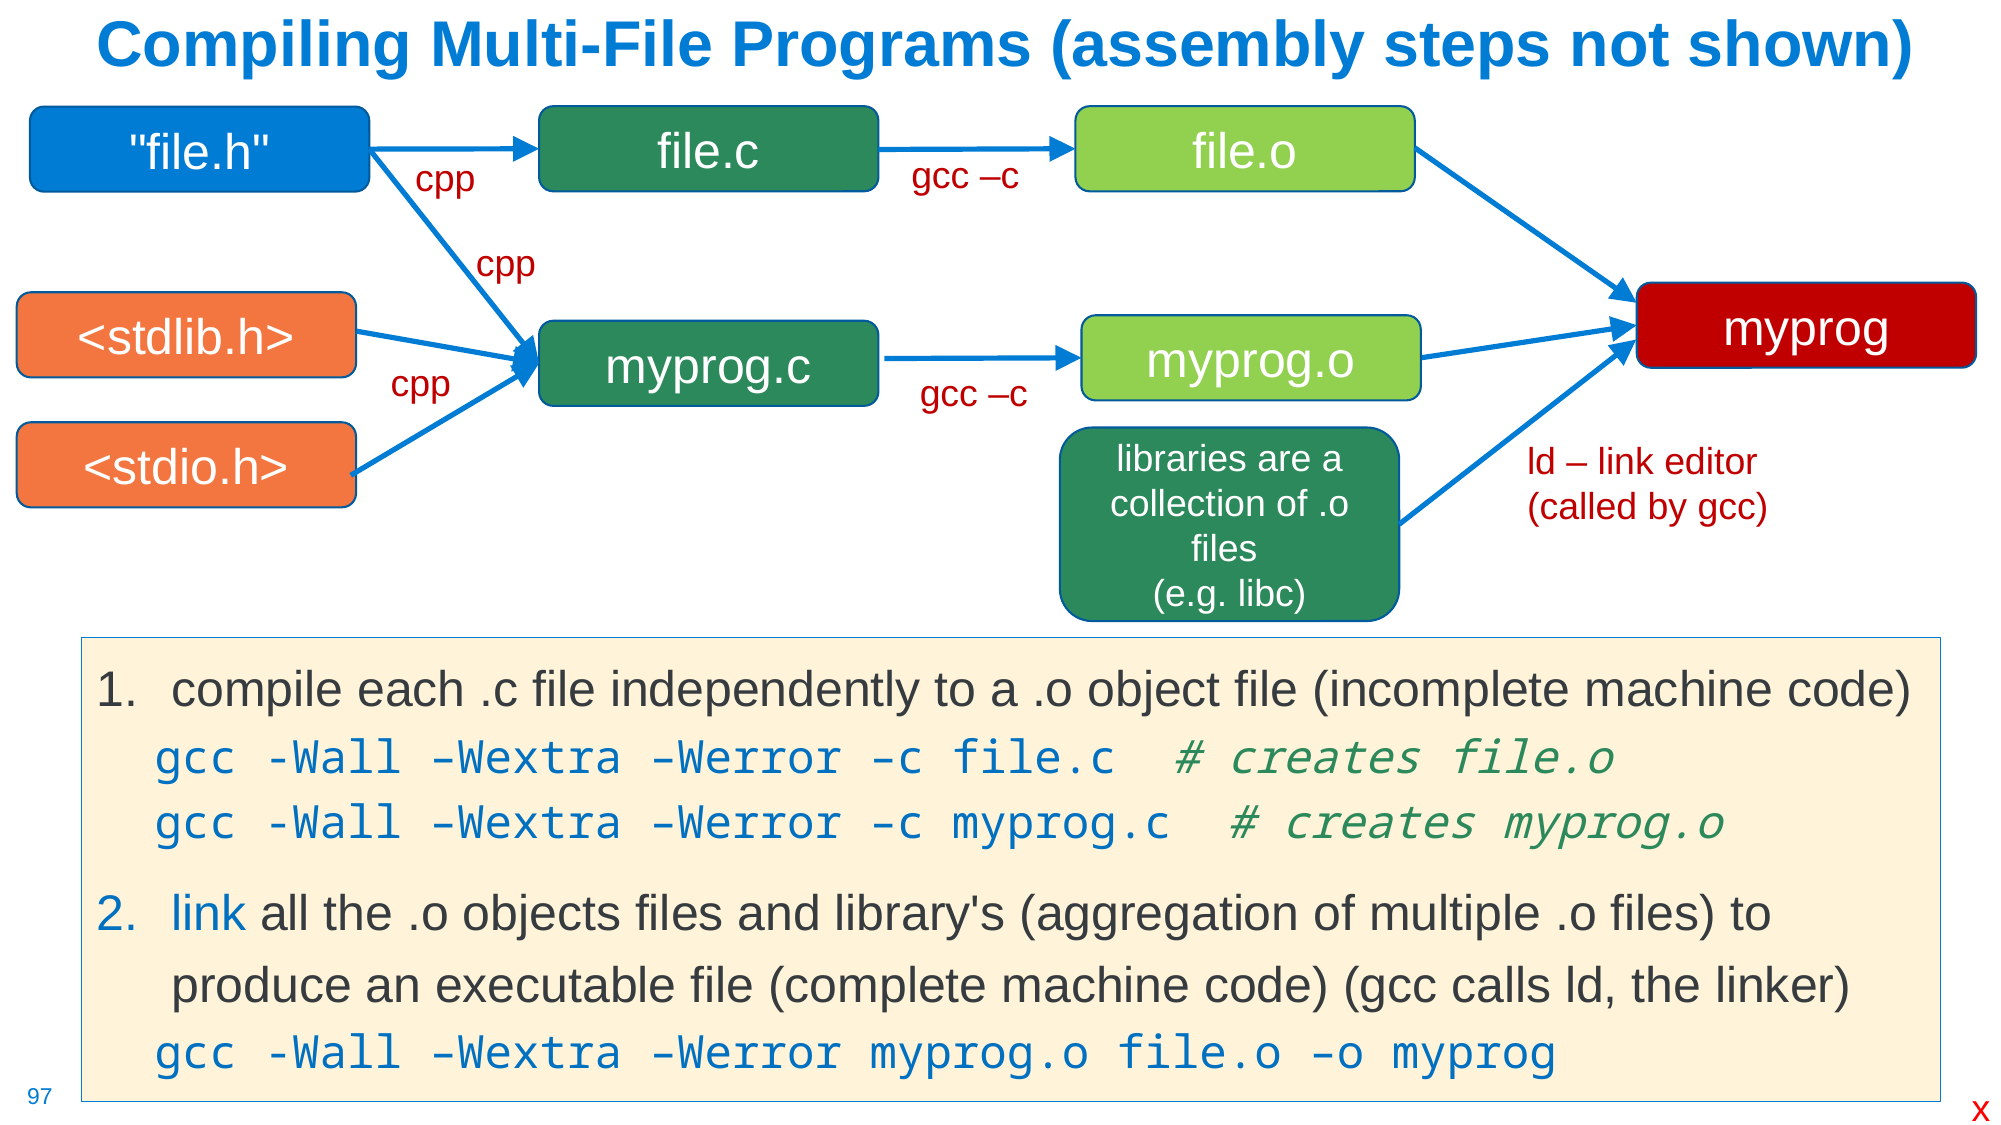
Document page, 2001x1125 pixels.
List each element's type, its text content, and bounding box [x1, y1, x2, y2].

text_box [16, 148, 1422, 508]
title Compiling Multi-File Programs (assembly steps not shown) [81, 13, 1941, 88]
text_box x [1956, 1076, 2000, 1125]
list compile each .c file independently to a .o object file (incomplete machine code) gcc -Wall –Wextra –Werror –c file.c # creates file.o gcc -Wall –Wextra –Werror –c myprog.c # creates myprog.o link all the .o objects files and library's (aggregation of multiple .o files) to produce an executable file (complete machine code) (gcc calls ld, the linker) gcc -Wall –Wextra –Werror myprog.o file.o –o myprog [81, 637, 1941, 1102]
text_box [1398, 147, 1977, 536]
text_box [29, 105, 1416, 147]
text_box libraries are a collection of .o files (e.g. libc) [1059, 516, 1400, 622]
